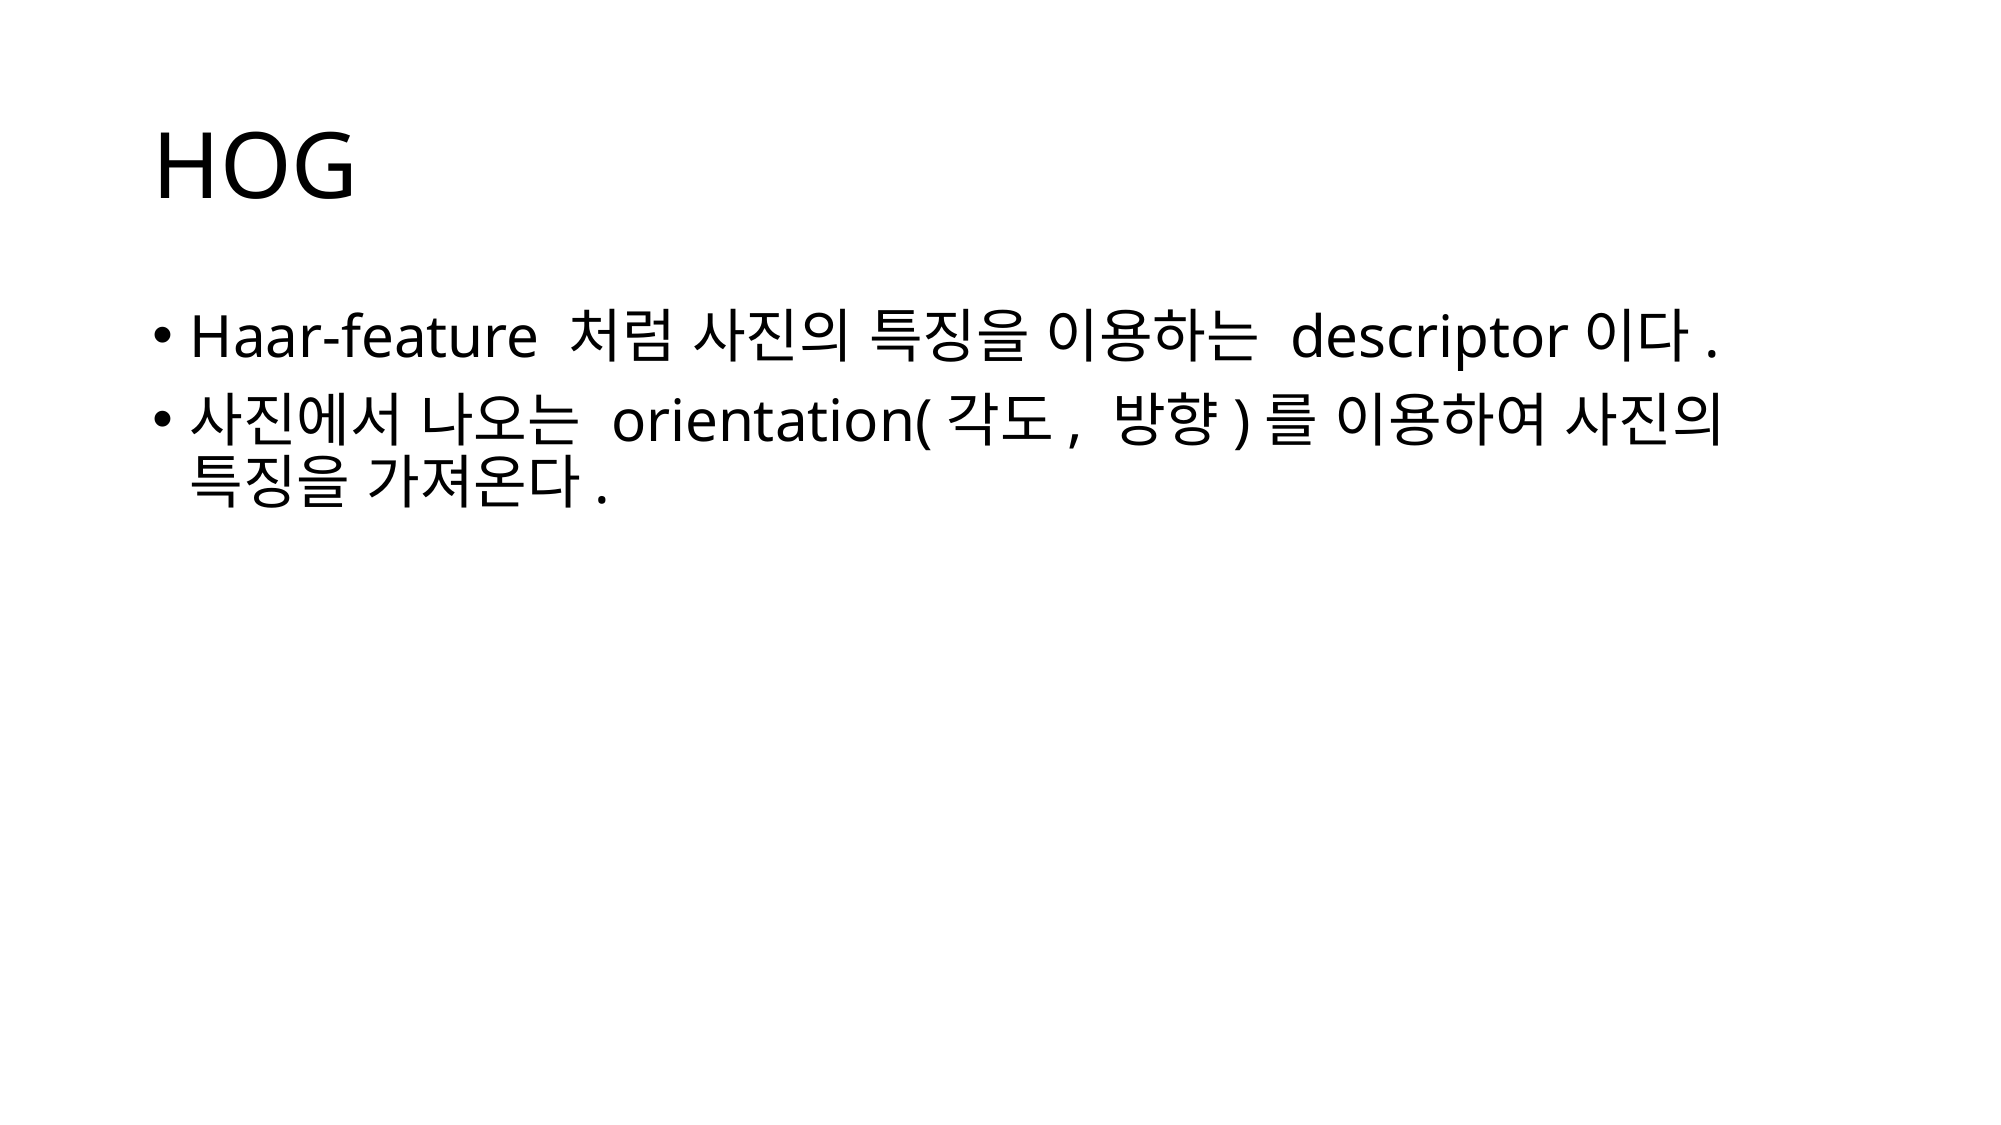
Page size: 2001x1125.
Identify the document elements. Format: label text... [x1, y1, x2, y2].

title HOG [137, 59, 1863, 278]
list Haar-feature 처럼 사진의 특징을 이용하는 descriptor이다. 사진에서 나오는 orientation(각도, 방향)를 이용하여 사진의 특징을 가져온다. [137, 299, 1863, 1014]
